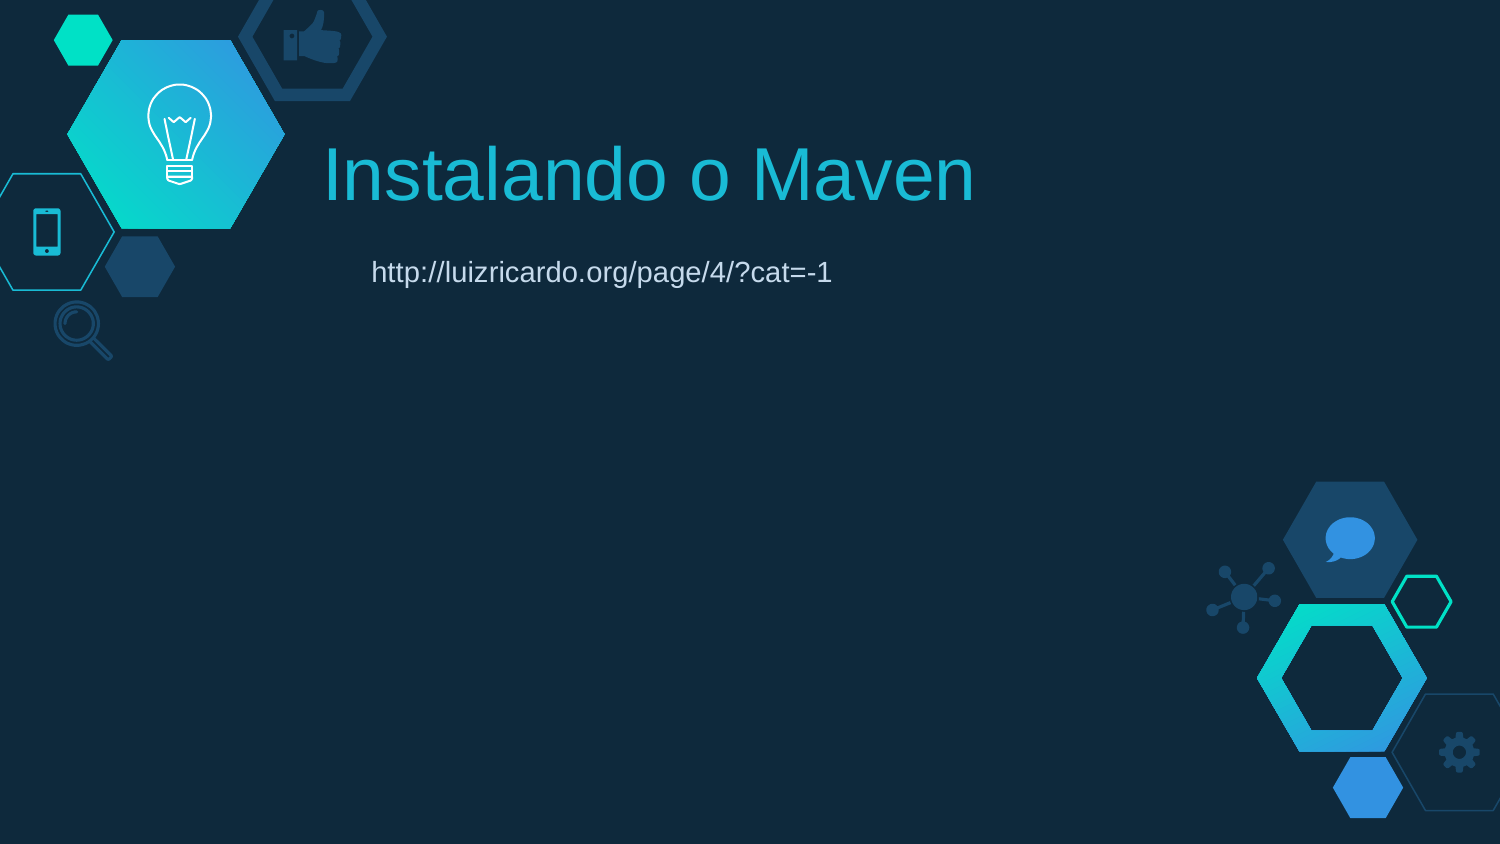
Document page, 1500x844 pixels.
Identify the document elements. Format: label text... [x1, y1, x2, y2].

subtitle http://luizricardo.org/page/4/?cat=-1 [356, 238, 1291, 479]
title Instalando o Maven [307, 110, 1500, 217]
